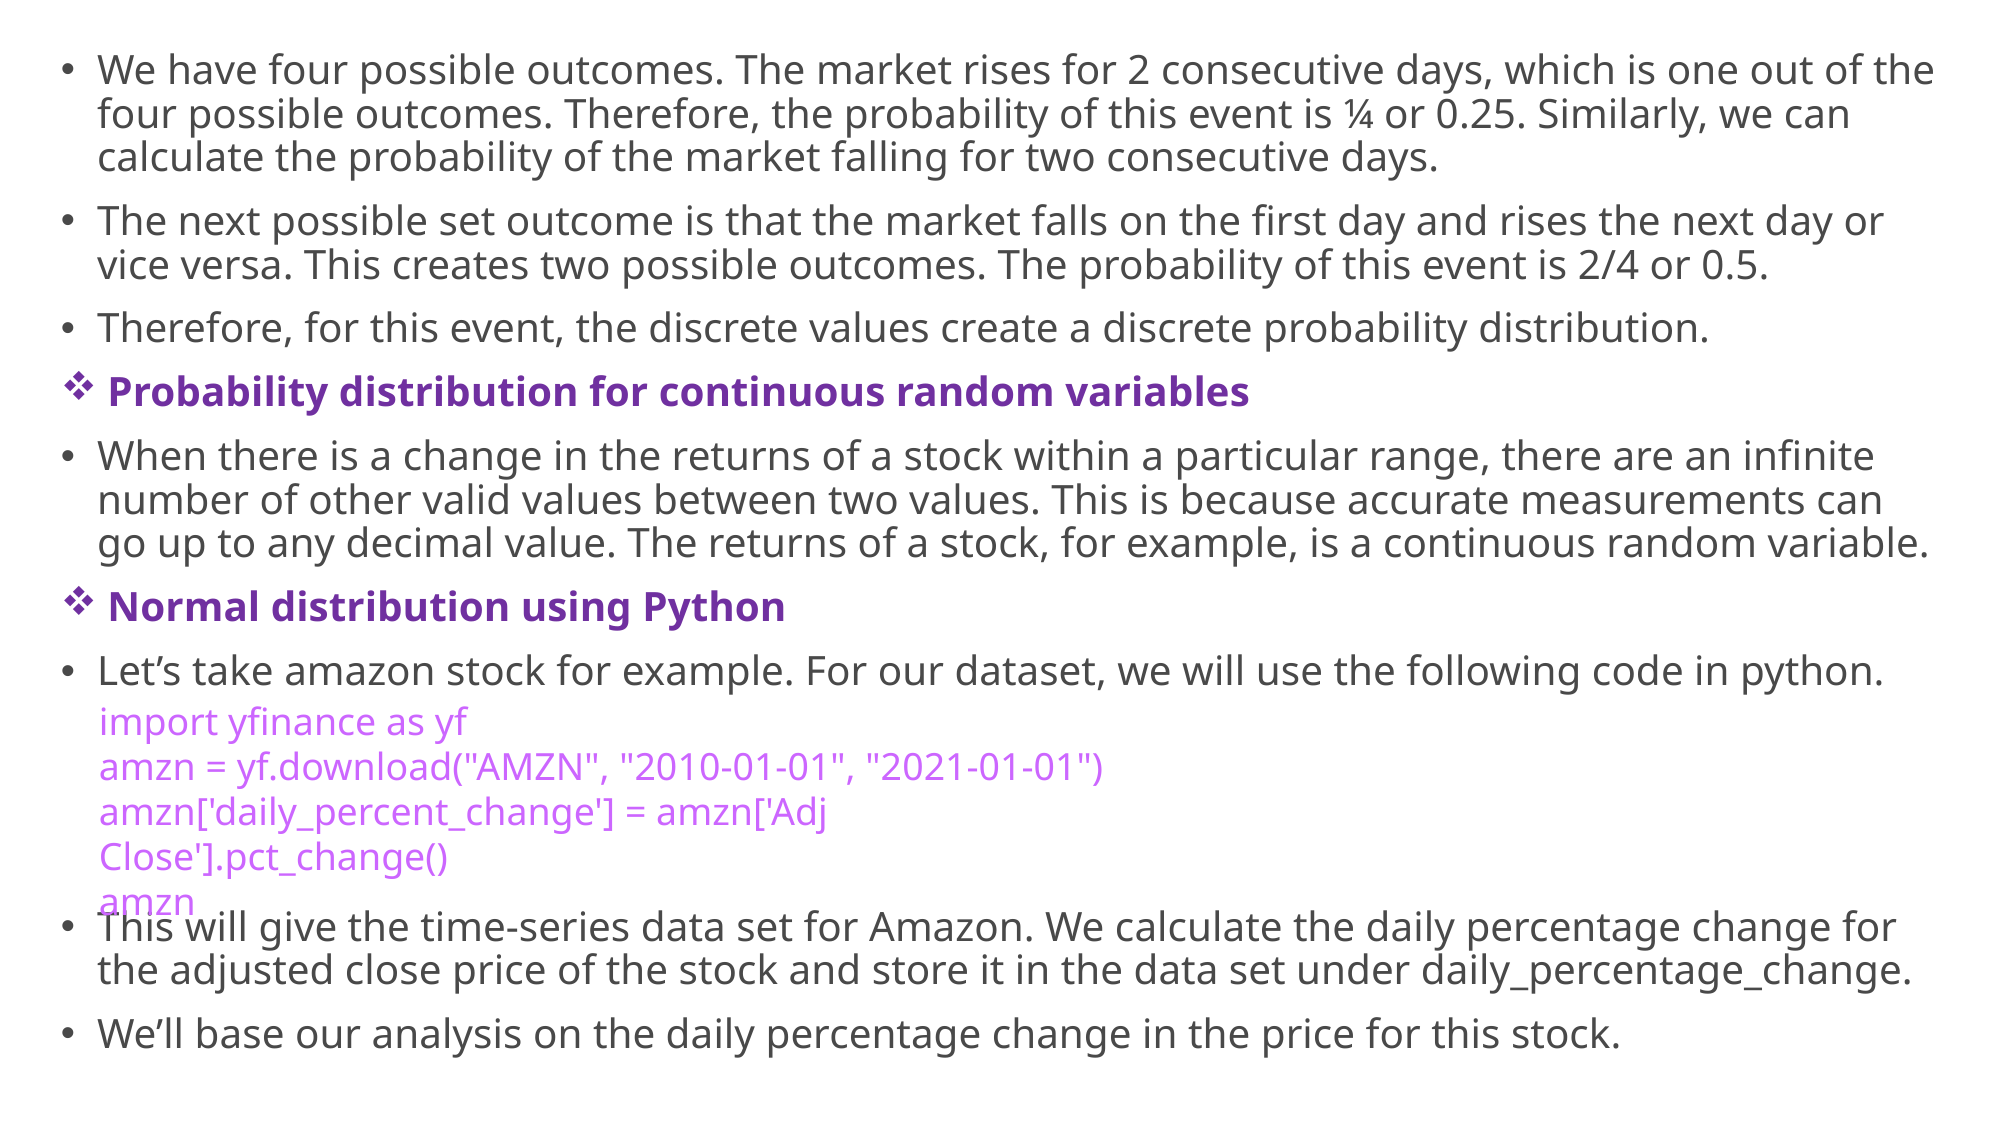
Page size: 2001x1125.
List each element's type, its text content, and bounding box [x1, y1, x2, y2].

list We have four possible outcomes. The market rises for 2 consecutive days, which is one out of the four possible outcomes. Therefore, the probability of this event is ¼ or 0.25. Similarly, we can calculate the probability of the market falling for two consecutive days. The next possible set outcome is that the market falls on the first day and rises the next day or vice versa. This creates two possible outcomes. The probability of this event is 2/4 or 0.5. Therefore, for this event, the discrete values create a discrete probability distribution. Probability distribution for continuous random variables When there is a change in the returns of a stock within a particular range, there are an infinite number of other valid values between two values. This is because accurate measurements can go up to any decimal value. The returns of a stock, for example, is a continuous random variable. Normal distribution using Python Let’s take amazon stock for example. For our dataset, we will use the following code in python. This will give the time-series data set for Amazon. We calculate the daily percentage change for the adjusted close price of the stock and store it in the data set under daily_percentage_change. We’ll base our analysis on the daily percentage change in the price for this stock. [45, 41, 1961, 1125]
text_box import yfinance as yf amzn = yf.download("AMZN", "2010-01-01", "2021-01-01") amzn['daily_percent_change'] = amzn['Adj Close'].pct_change() amzn [83, 690, 1169, 931]
